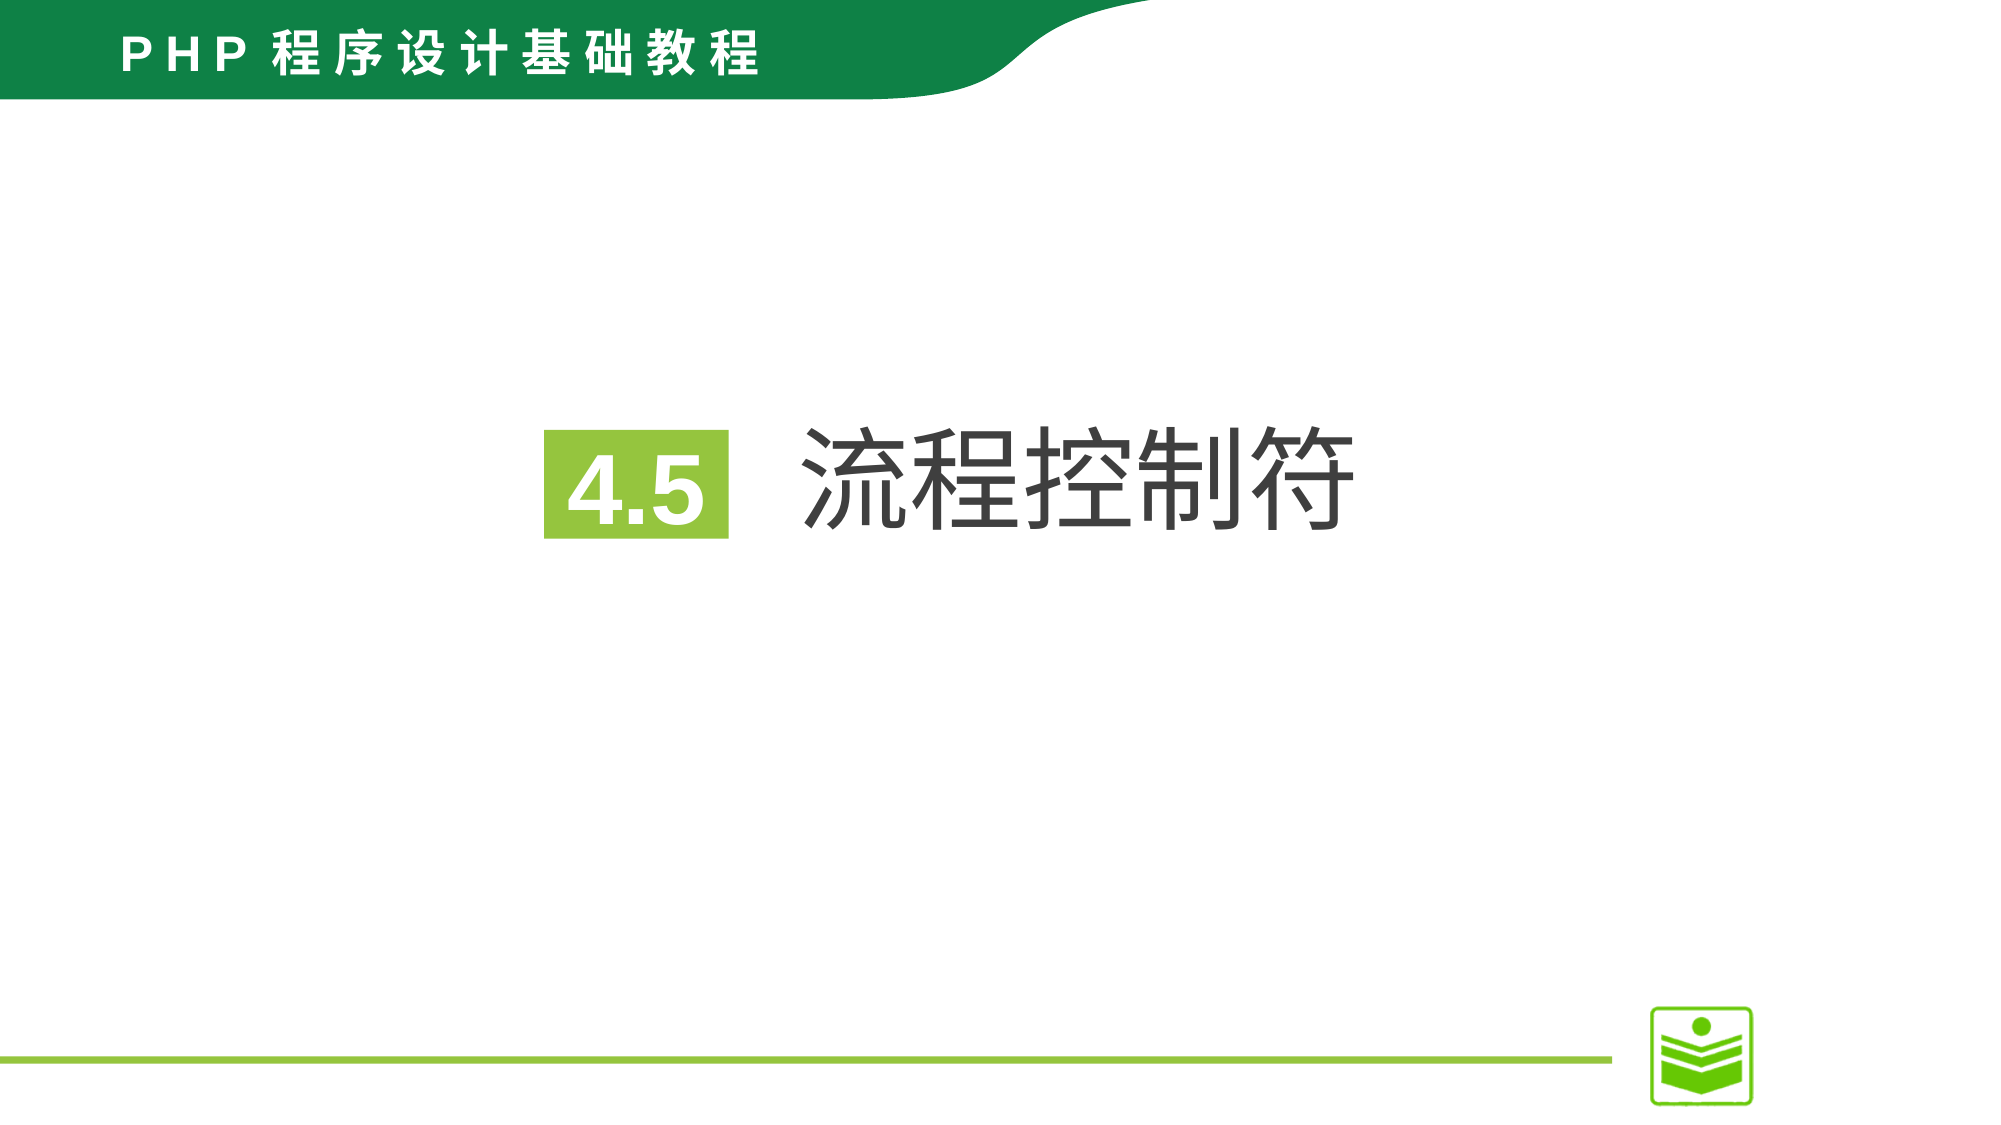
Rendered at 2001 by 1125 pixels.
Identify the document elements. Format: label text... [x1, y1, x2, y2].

text_box [0, 1056, 1613, 1064]
picture [1650, 1006, 1754, 1107]
text_box PHP程序设计基础教程 [105, 13, 775, 89]
text_box 流程控制符 [782, 402, 1375, 552]
text_box [0, 0, 1150, 100]
text_box 4.5 [544, 429, 729, 539]
